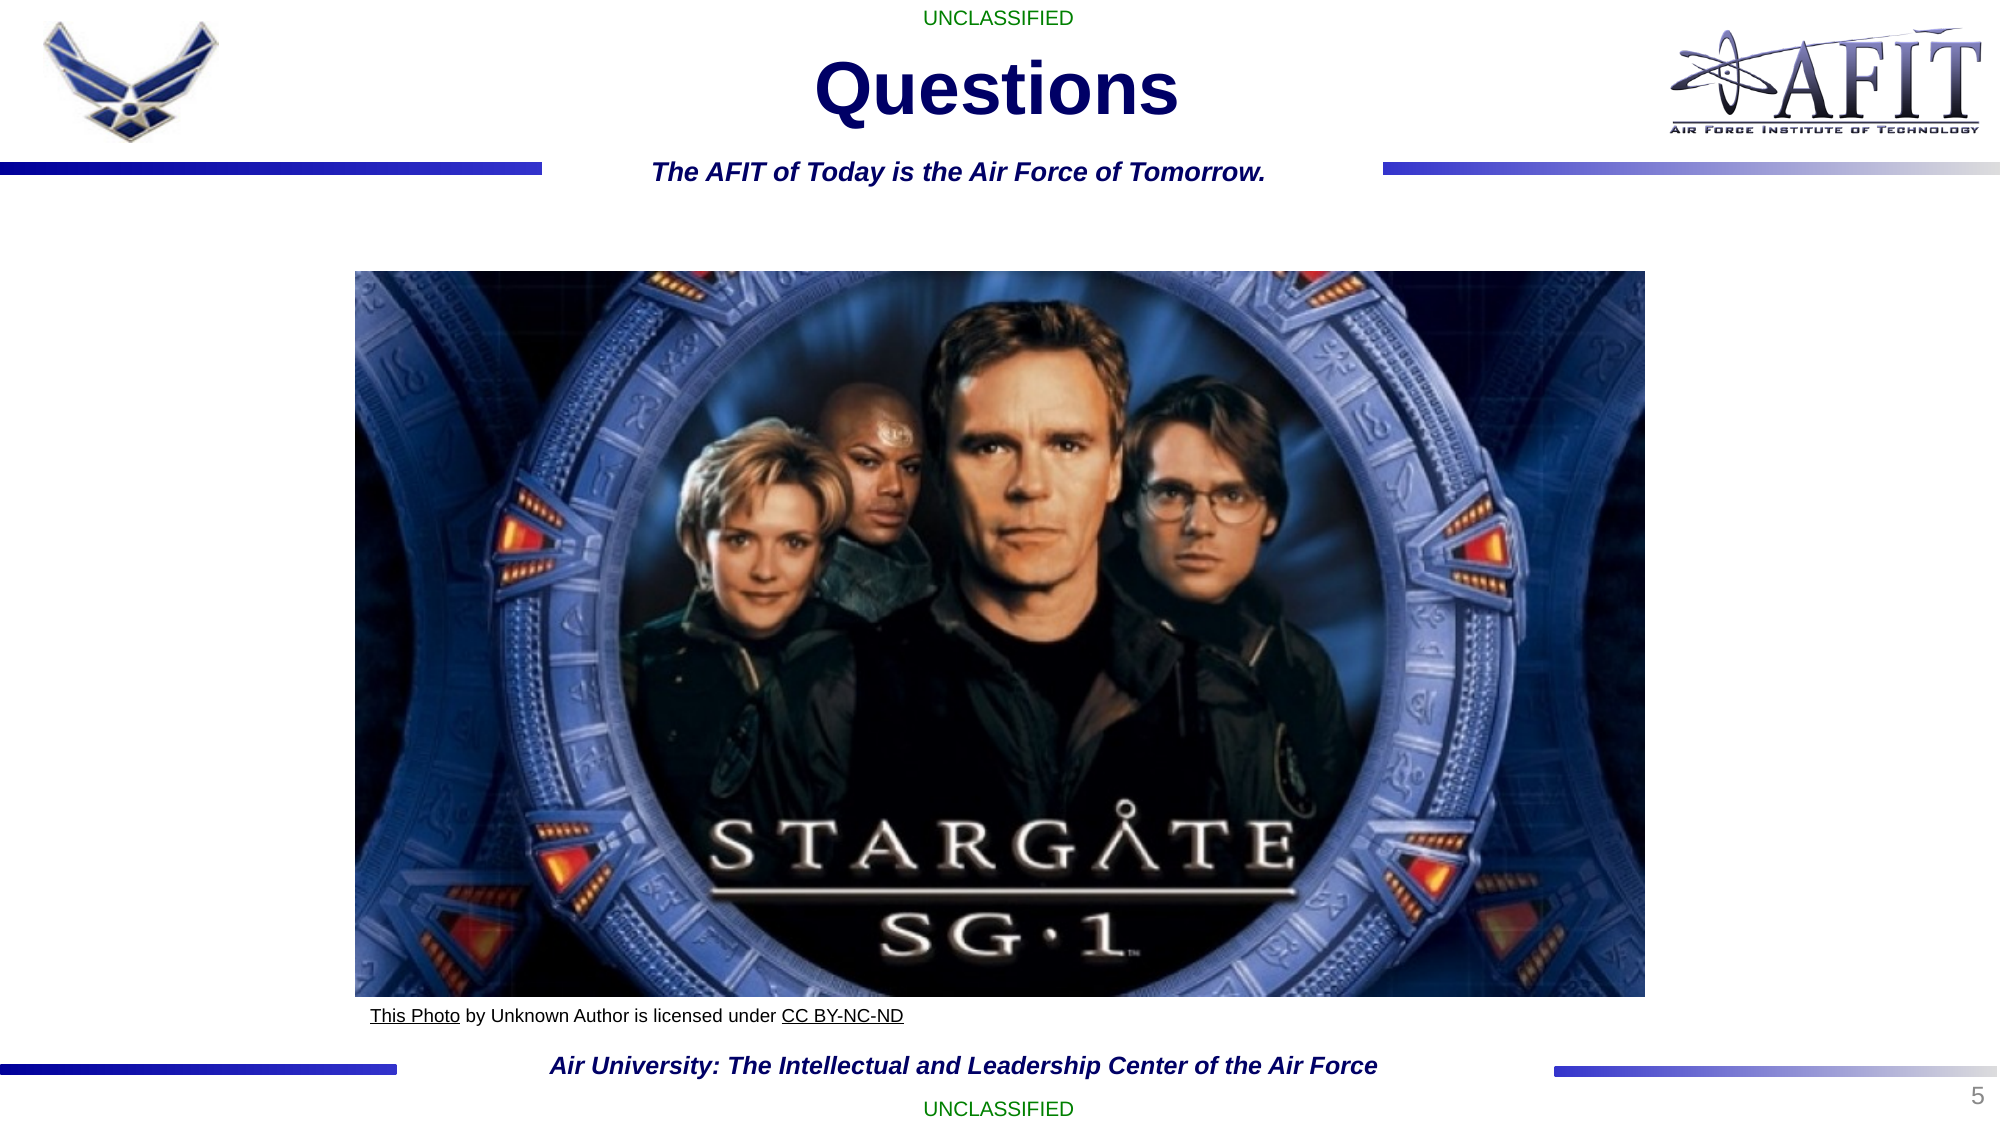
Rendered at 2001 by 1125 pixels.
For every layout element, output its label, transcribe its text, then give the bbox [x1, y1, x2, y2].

title Questions [147, 0, 1848, 169]
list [355, 270, 1645, 997]
picture [43, 21, 147, 143]
slide_number 5 [1533, 1065, 2000, 1125]
text_box This Photo by Unknown Author is licensed under CC BY-NC-ND [355, 1003, 1645, 1034]
